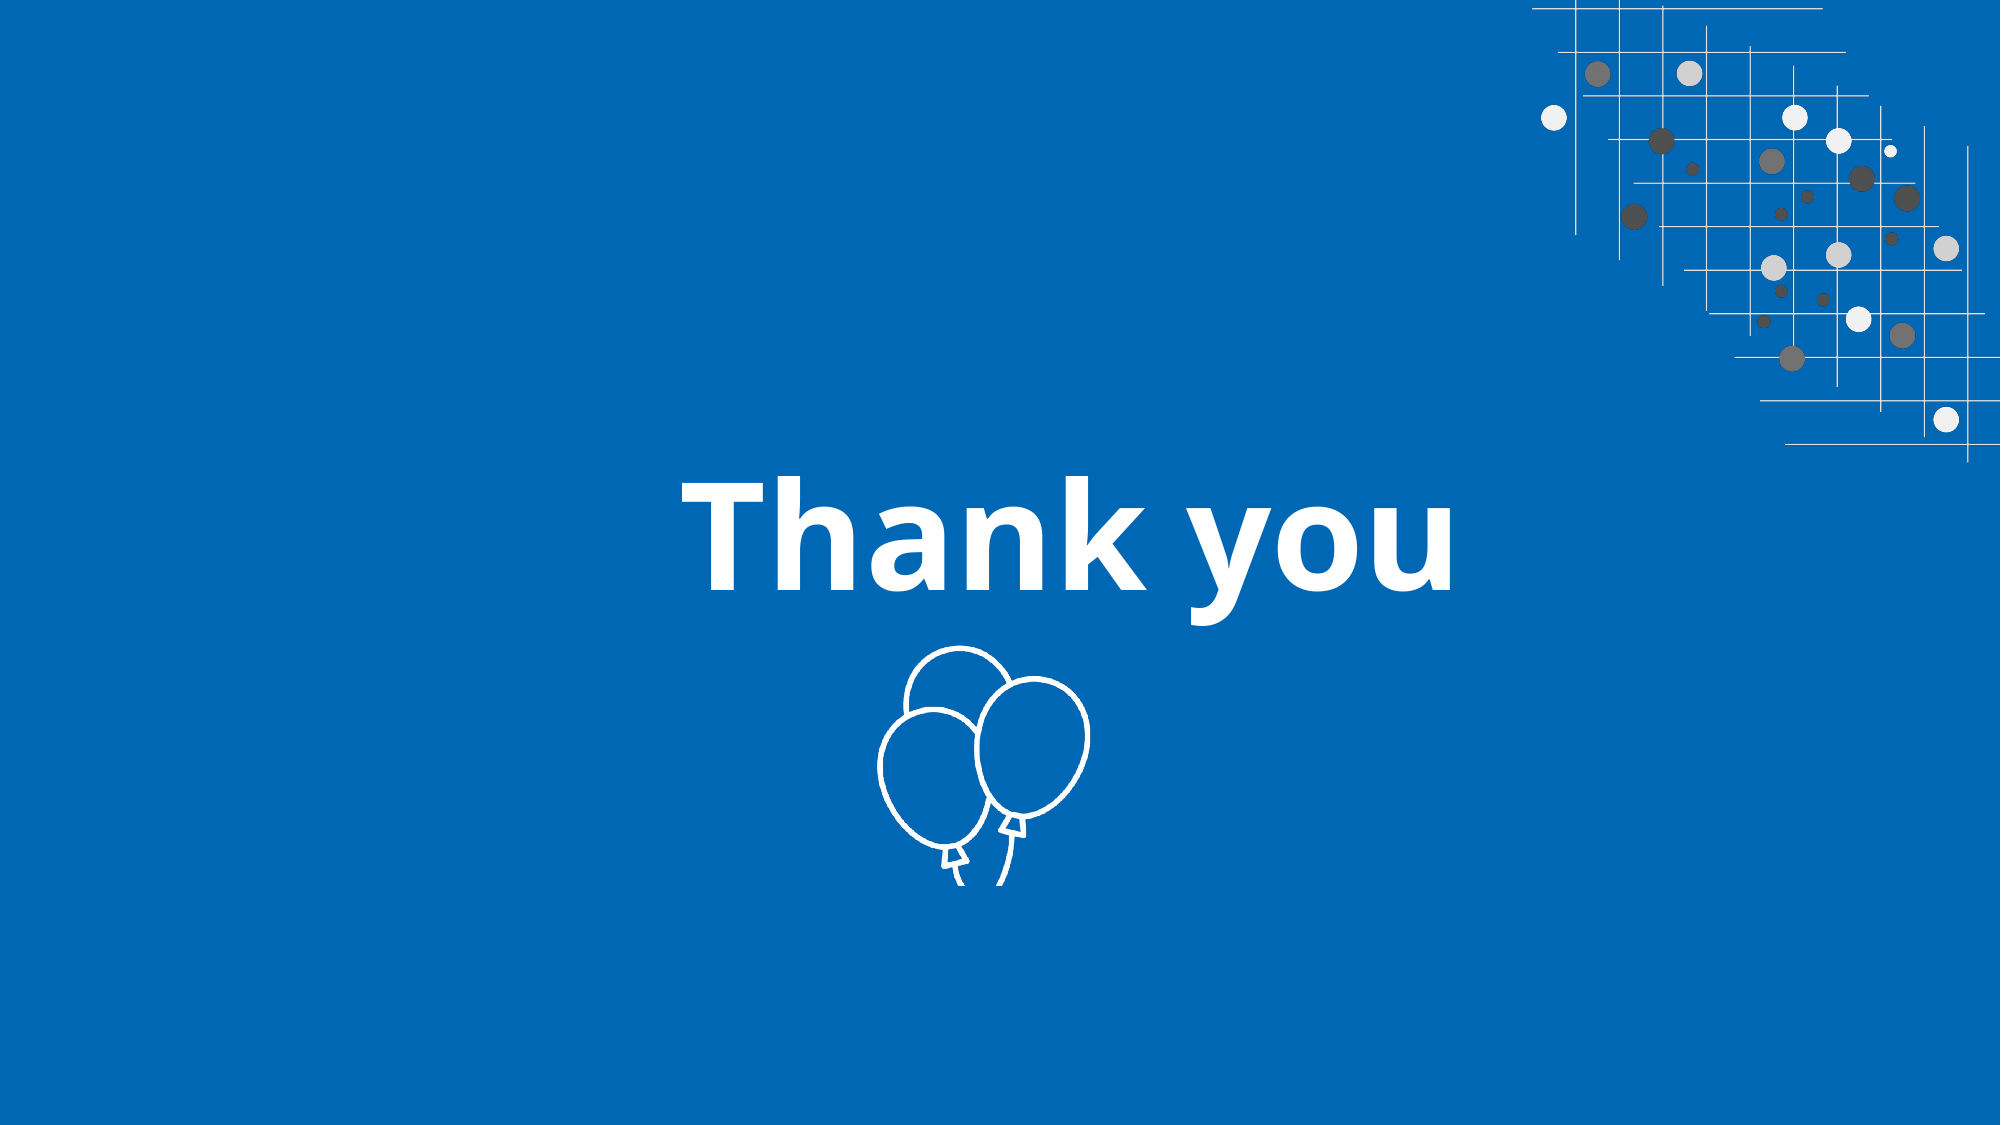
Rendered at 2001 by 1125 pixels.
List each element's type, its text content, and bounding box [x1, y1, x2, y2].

title Thank you [664, 494, 2000, 631]
picture [845, 628, 1122, 906]
picture [1445, 0, 2000, 575]
